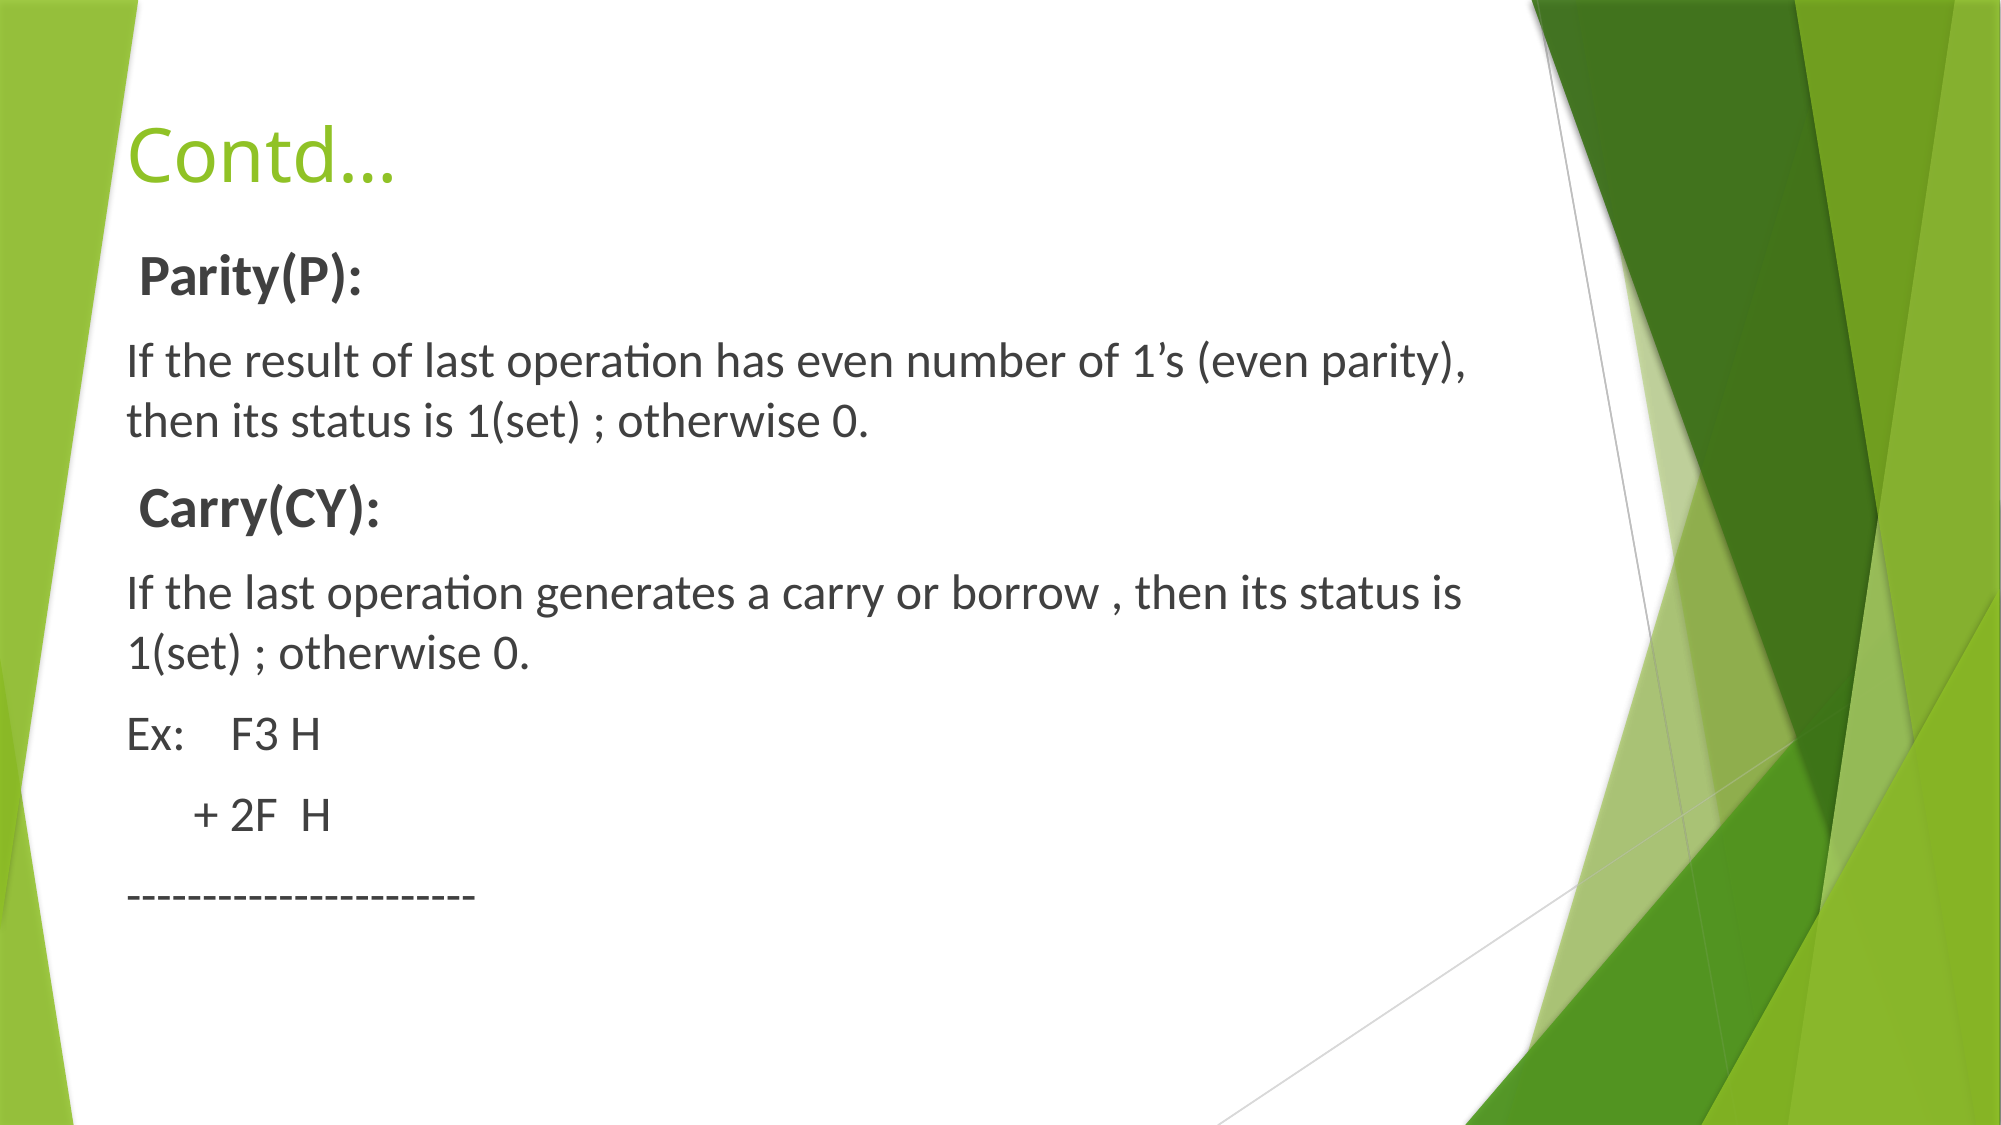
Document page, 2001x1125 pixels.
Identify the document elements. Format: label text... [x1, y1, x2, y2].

title Contd… [111, 99, 1522, 229]
list Parity(P): If the result of last operation has even number of 1’s (even parity), then its status is 1(set) ; otherwise 0. Carry(CY): If the last operation generates a carry or borrow , then its status is 1(set) ; otherwise 0. Ex: F3 H + 2F H ----------------------- [111, 229, 1522, 1043]
